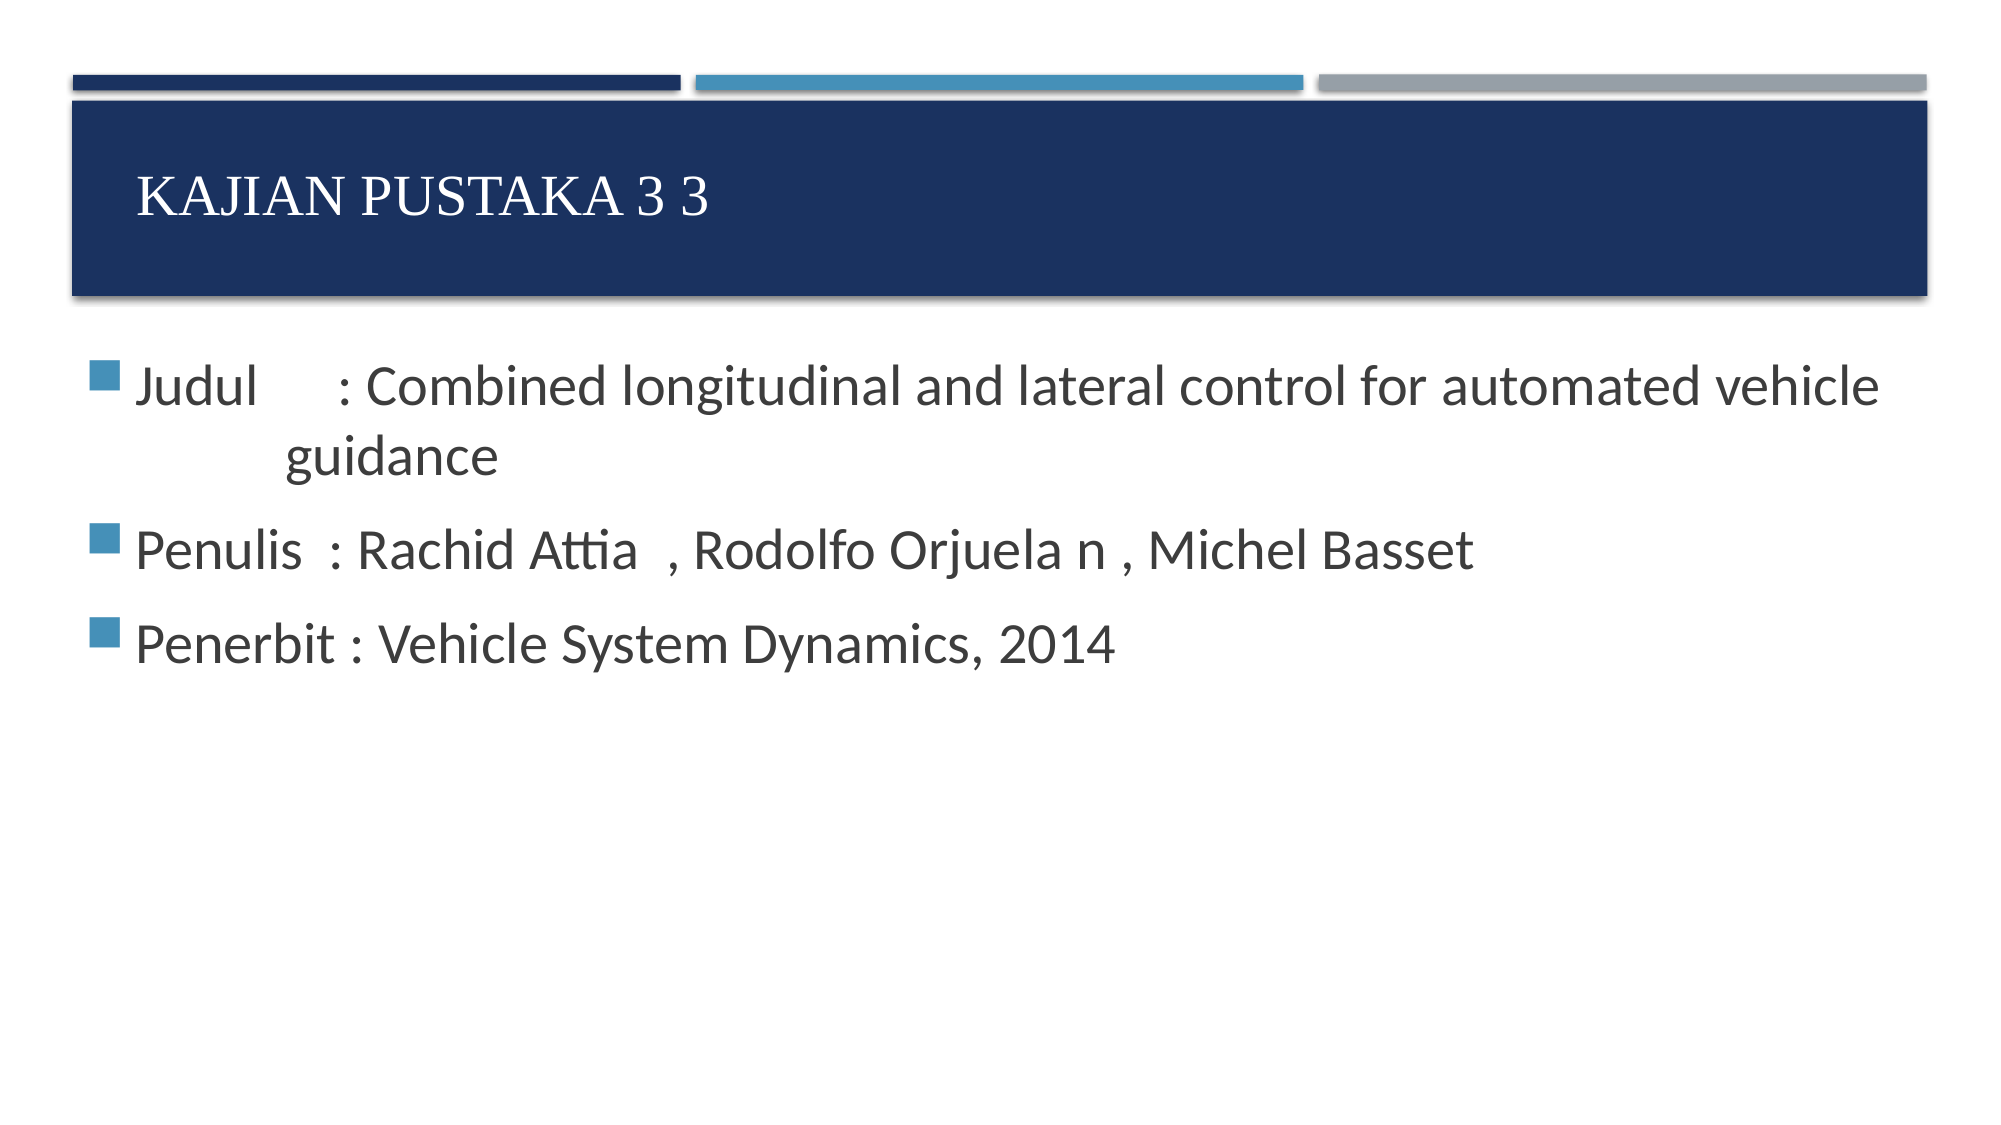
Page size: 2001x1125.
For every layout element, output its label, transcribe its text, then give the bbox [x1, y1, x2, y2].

list Judul : Combined longitudinal and lateral control for automated vehicle guidance Penulis : Rachid Attia , Rodolfo Orjuela n , Michel Basset Penerbit : Vehicle System Dynamics, 2014 [69, 58, 2000, 964]
